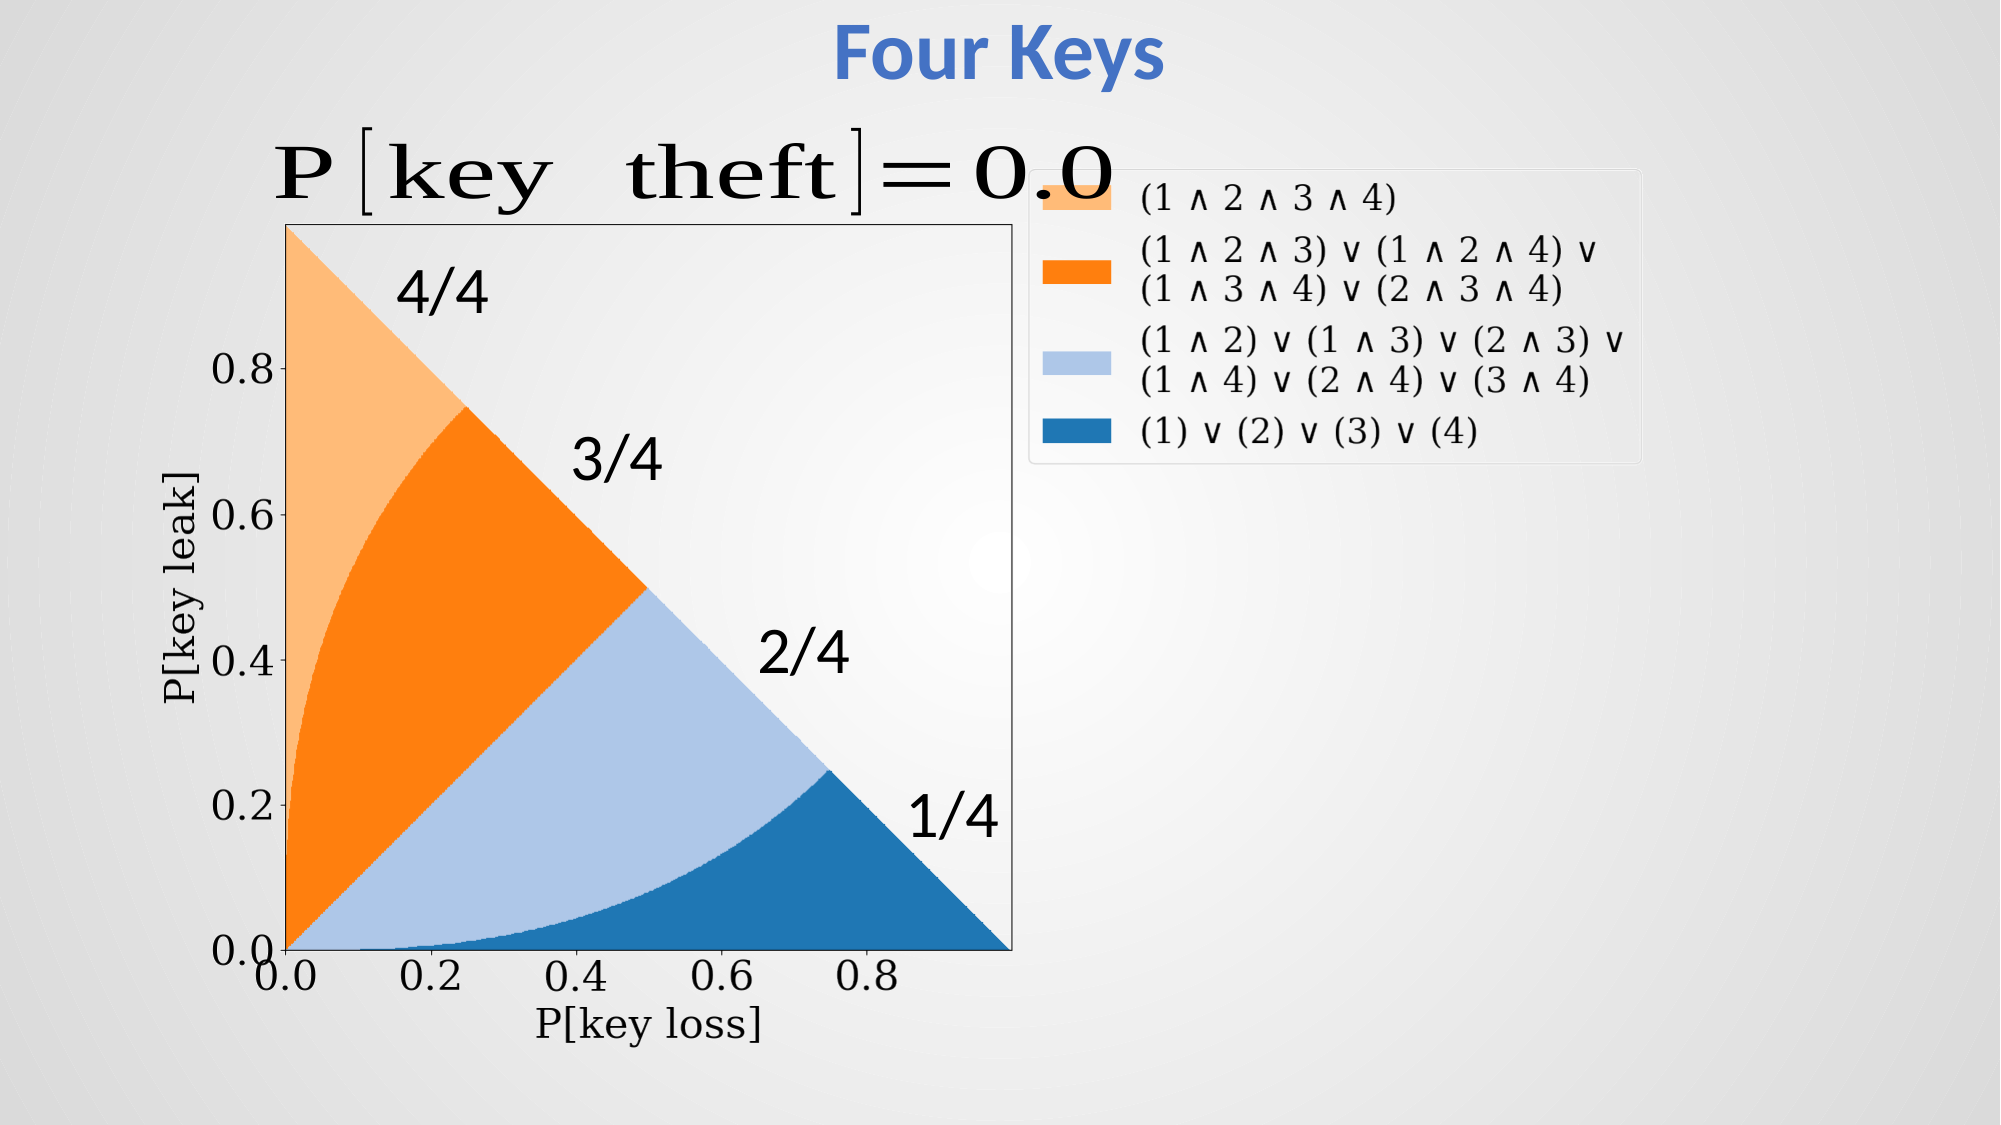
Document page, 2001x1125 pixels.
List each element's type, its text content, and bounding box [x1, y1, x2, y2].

picture [127, 124, 2000, 1125]
title Four Keys [0, 0, 2000, 106]
